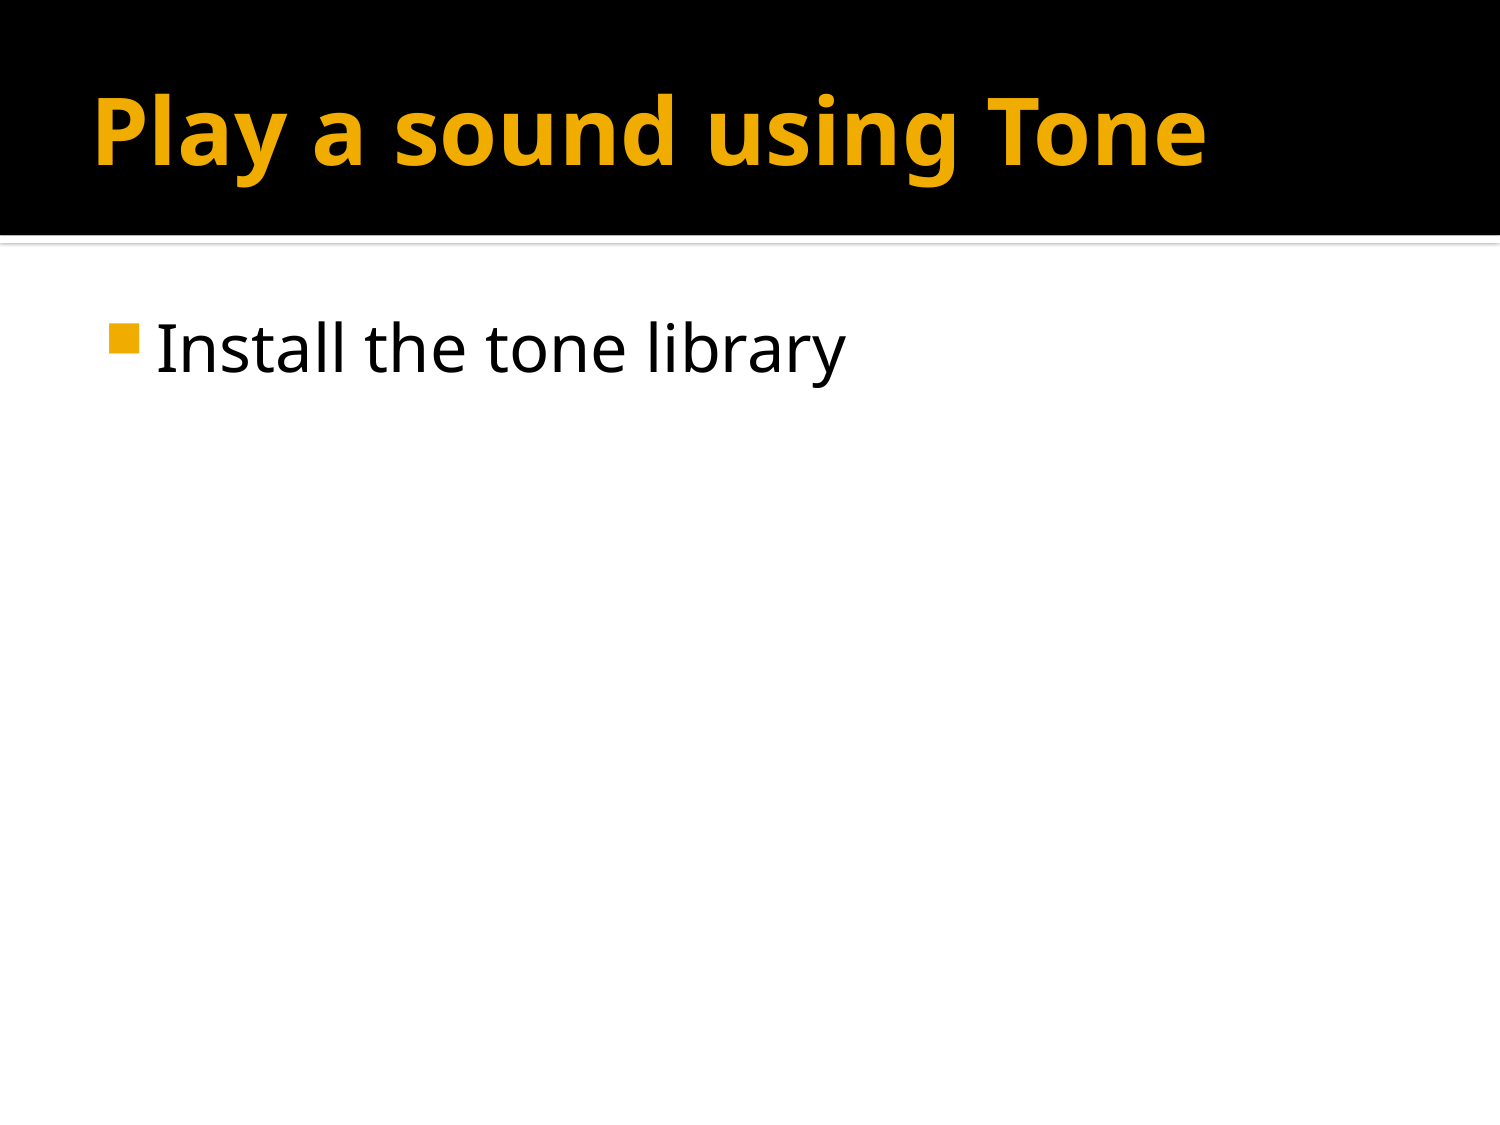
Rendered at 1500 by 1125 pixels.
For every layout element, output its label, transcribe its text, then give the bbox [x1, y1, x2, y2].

list Install the tone library [75, 291, 1425, 1050]
title Play a sound using Tone [75, 25, 1425, 231]
